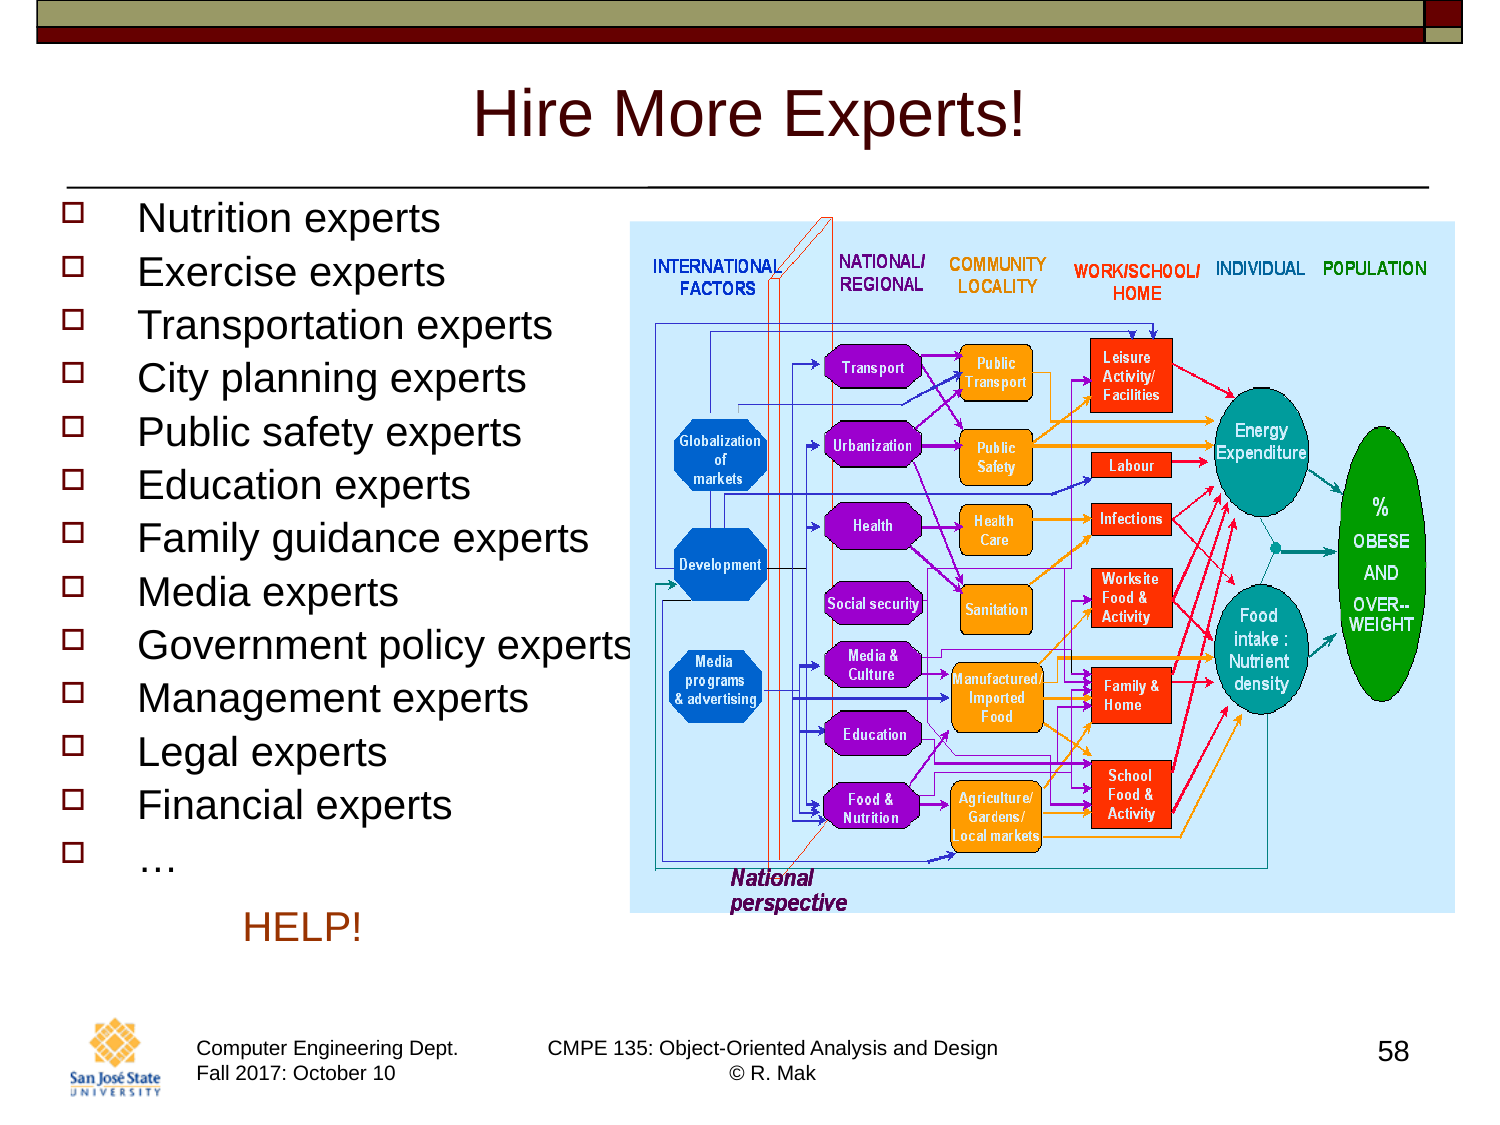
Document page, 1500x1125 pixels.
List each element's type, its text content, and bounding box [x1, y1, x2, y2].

slide_number 58 [1335, 1025, 1425, 1100]
picture [60, 1012, 166, 1112]
title Hire More Experts! [75, 67, 1425, 158]
list Nutrition experts Exercise experts Transportation experts City planning experts Public safety experts Education experts Family guidance experts Media experts Government policy experts Management experts Legal experts Financial experts … [45, 189, 661, 983]
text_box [629, 217, 1456, 923]
text_box HELP! [227, 892, 378, 958]
